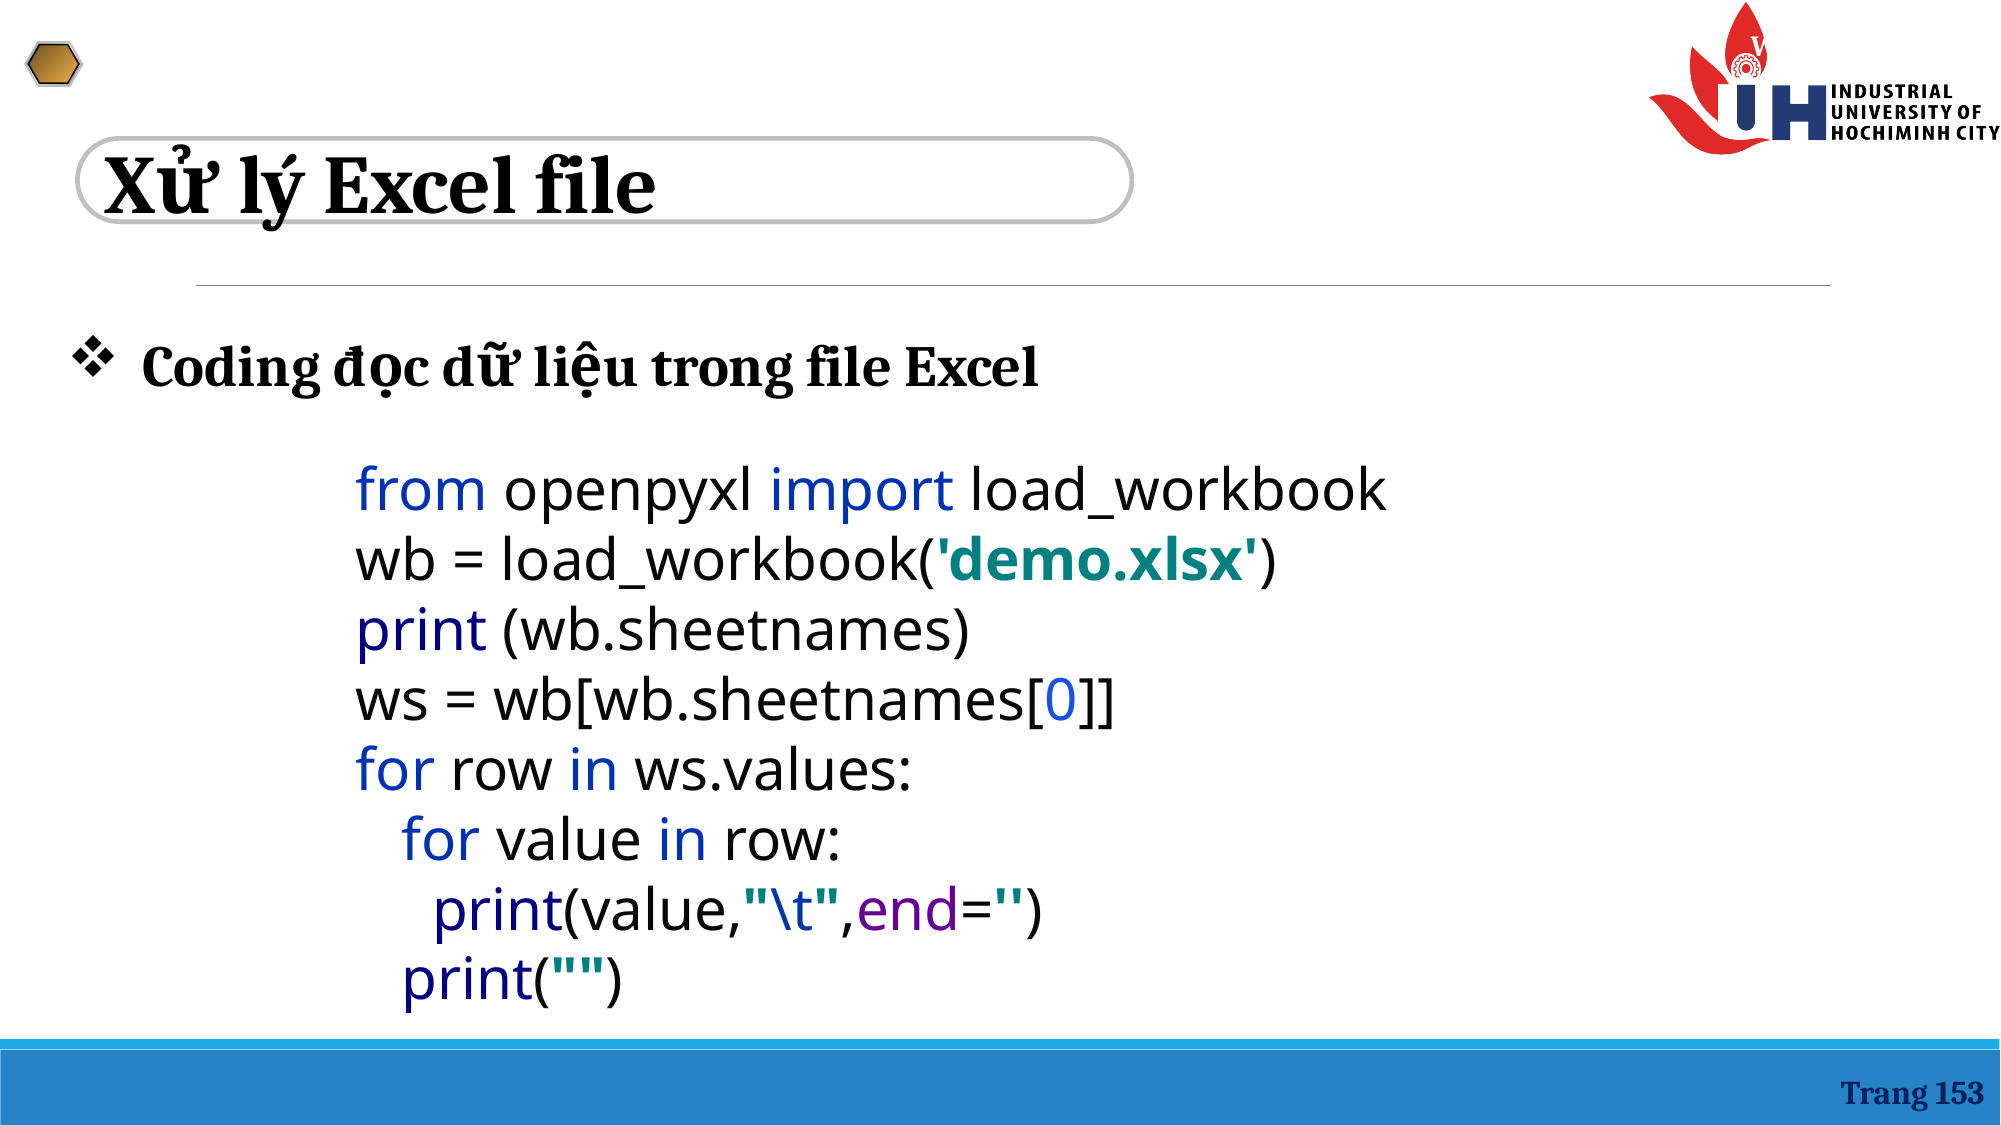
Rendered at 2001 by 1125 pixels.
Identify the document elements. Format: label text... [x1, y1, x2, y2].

picture [1648, 1, 2000, 155]
text_box Coding đọc dữ liệu trong file Excel [52, 321, 1615, 406]
slide_number Trang 153 [1533, 1060, 2000, 1121]
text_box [24, 41, 1133, 223]
text_box from openpyxl import load_workbook wb = load_workbook('demo.xlsx') print (wb.sheetnames) ws = wb[wb.sheetnames[0]] for row in ws.values: for value in row: print(value,"\t",end='') print("") [340, 444, 1529, 1020]
text_box [74, 122, 1950, 984]
